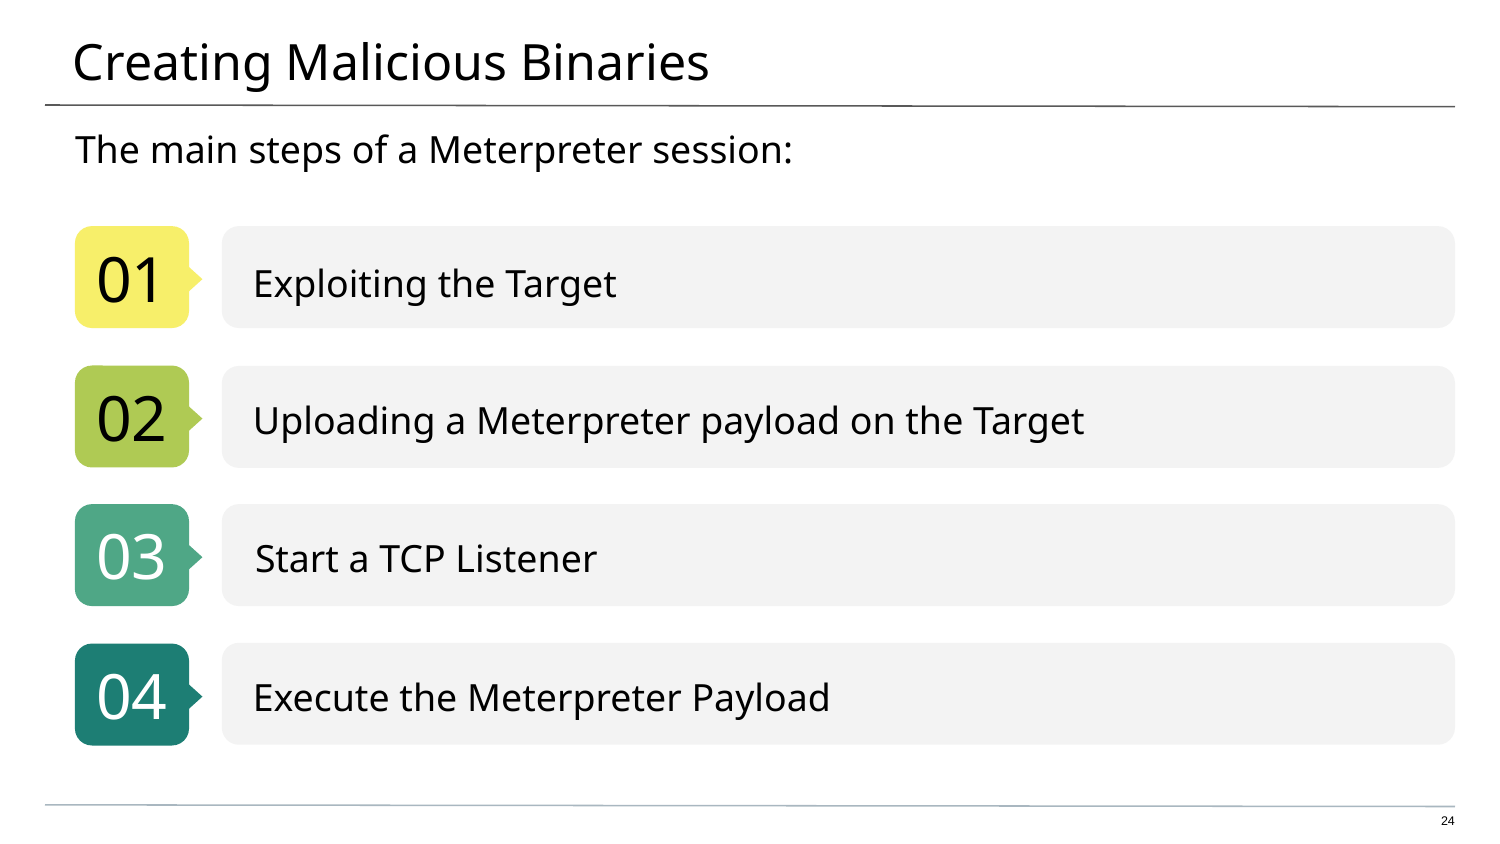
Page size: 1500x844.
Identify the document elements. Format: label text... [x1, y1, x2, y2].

slide_number 24 [1412, 813, 1455, 831]
subtitle Uploading a Meterpreter payload on the Target [0, 366, 1500, 466]
subtitle The main steps of a Meterpreter session: [0, 110, 1500, 171]
subtitle Exploiting the Target [0, 229, 1500, 329]
subtitle Start a TCP Listener [0, 504, 1500, 605]
title Creating Malicious Binaries [0, 0, 1500, 88]
subtitle Execute the Meterpreter Payload [0, 642, 1500, 743]
